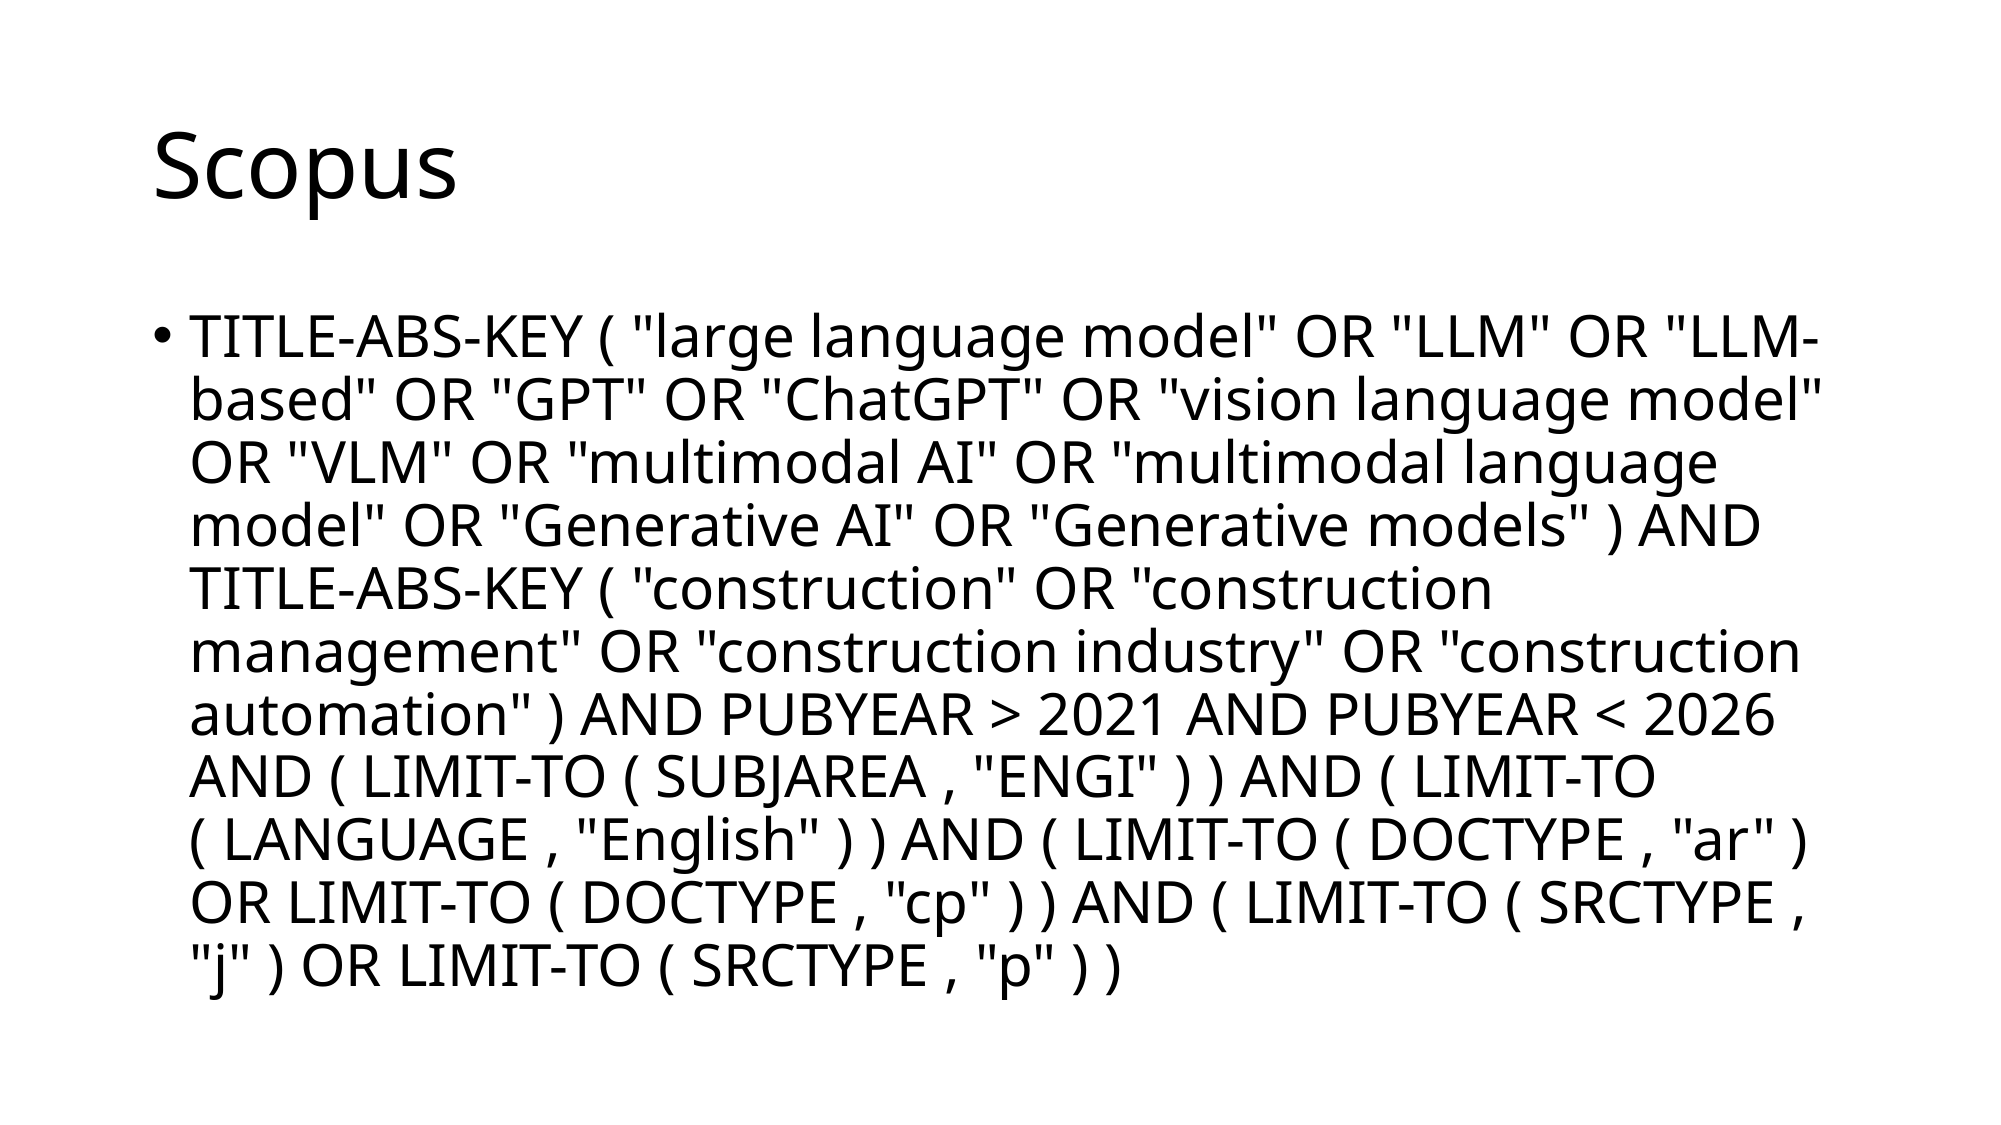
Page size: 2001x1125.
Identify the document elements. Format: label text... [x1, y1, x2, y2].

list TITLE-ABS-KEY ( "large language model" OR "LLM" OR "LLM-based" OR "GPT" OR "ChatGPT" OR "vision language model" OR "VLM" OR "multimodal AI" OR "multimodal language model" OR "Generative AI" OR "Generative models" ) AND TITLE-ABS-KEY ( "construction" OR "construction management" OR "construction industry" OR "construction automation" ) AND PUBYEAR > 2021 AND PUBYEAR < 2026 AND ( LIMIT-TO ( SUBJAREA , "ENGI" ) ) AND ( LIMIT-TO ( LANGUAGE , "English" ) ) AND ( LIMIT-TO ( DOCTYPE , "ar" ) OR LIMIT-TO ( DOCTYPE , "cp" ) ) AND ( LIMIT-TO ( SRCTYPE , "j" ) OR LIMIT-TO ( SRCTYPE , "p" ) ) [137, 299, 1863, 1014]
title Scopus [137, 59, 1863, 278]
